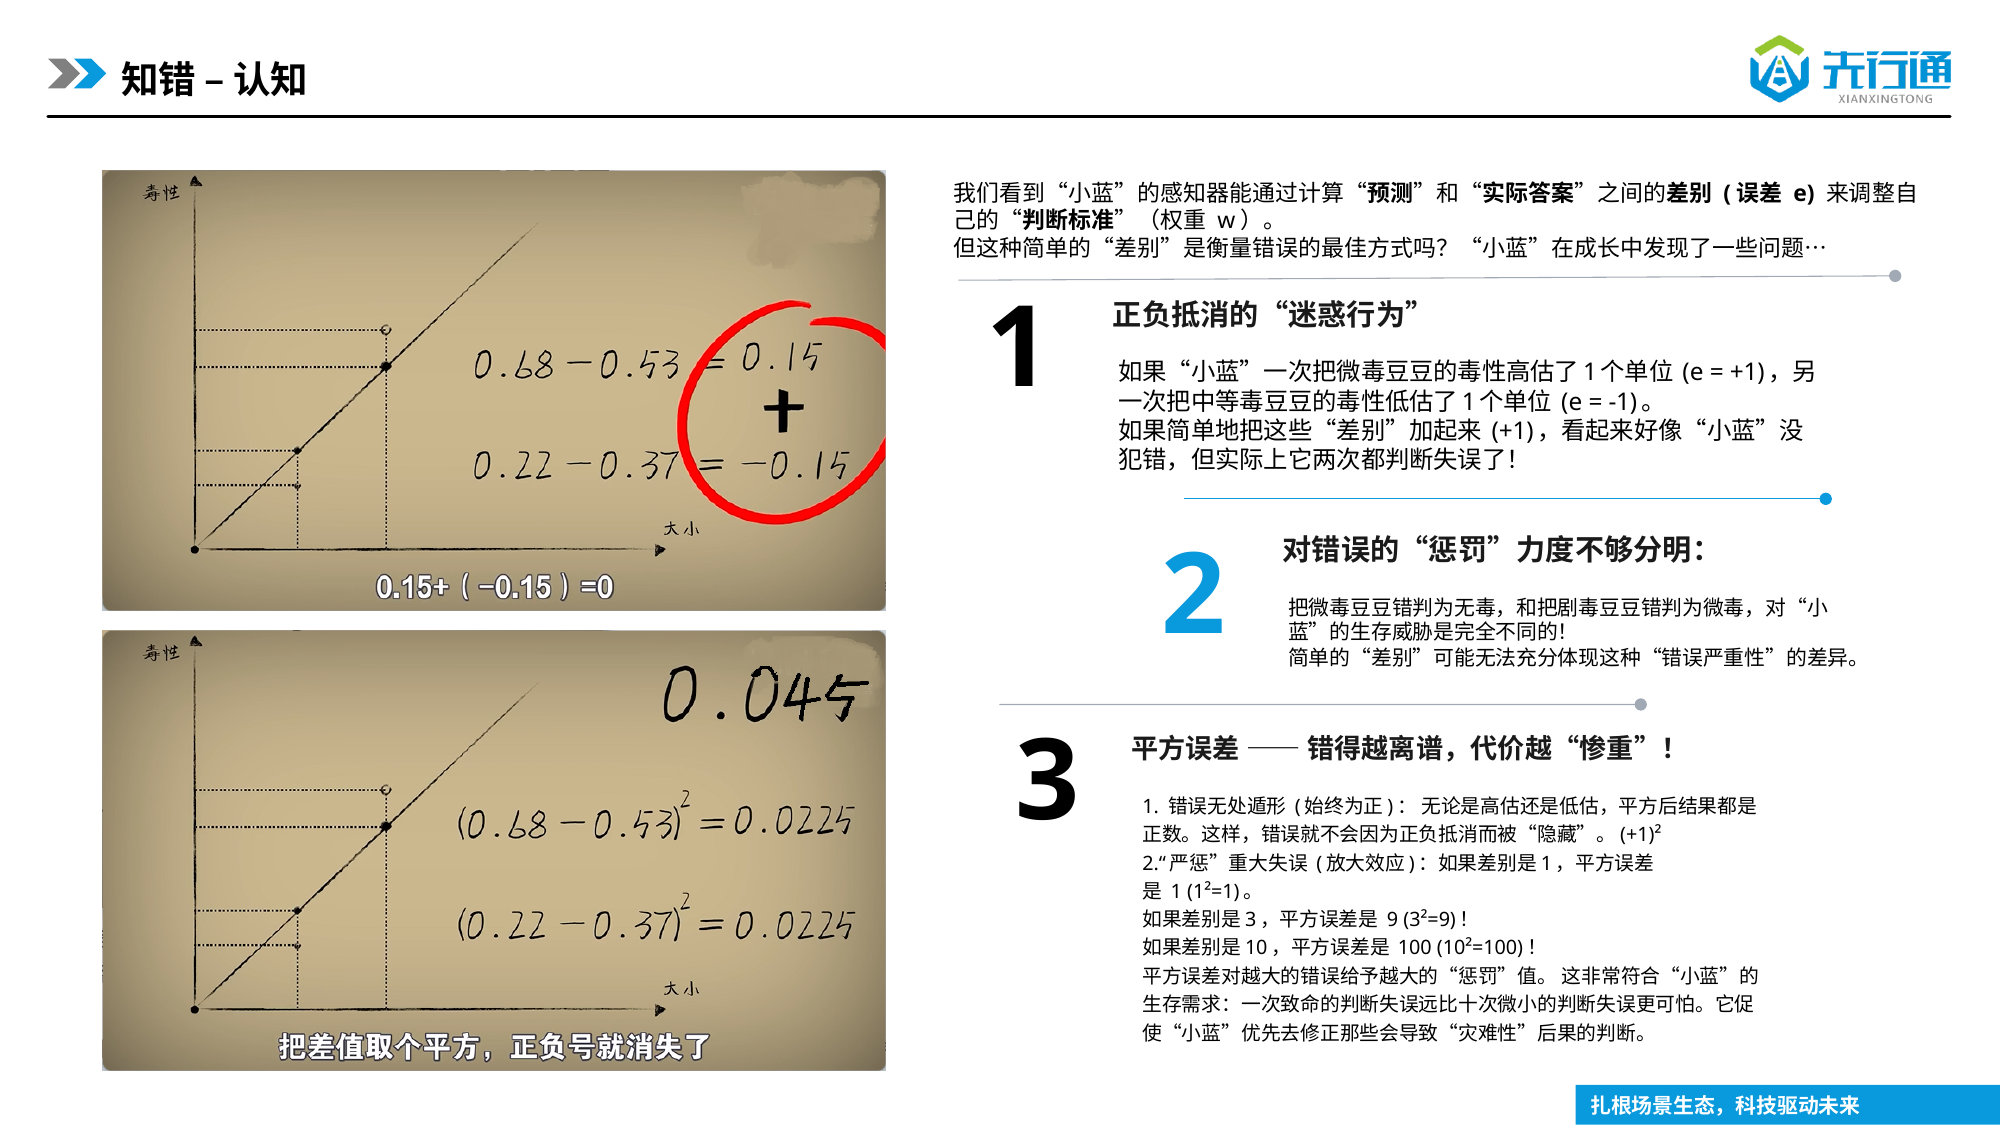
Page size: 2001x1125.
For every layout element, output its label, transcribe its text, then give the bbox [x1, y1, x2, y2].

title 知错 – 认知 [106, 37, 1957, 105]
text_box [938, 262, 1880, 1053]
text_box 我们看到“小蓝”的感知器能通过计算“预测”和“实际答案”之间的差别 (误差 e) 来调整自己的“判断标准”（权重 w）。 但这种简单的“差别”是衡量错误的最佳方式吗？“小蓝”在成长中发现了一些问题… [938, 171, 1938, 354]
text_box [1880, 275, 1896, 281]
picture [102, 630, 886, 1071]
picture [102, 170, 886, 612]
